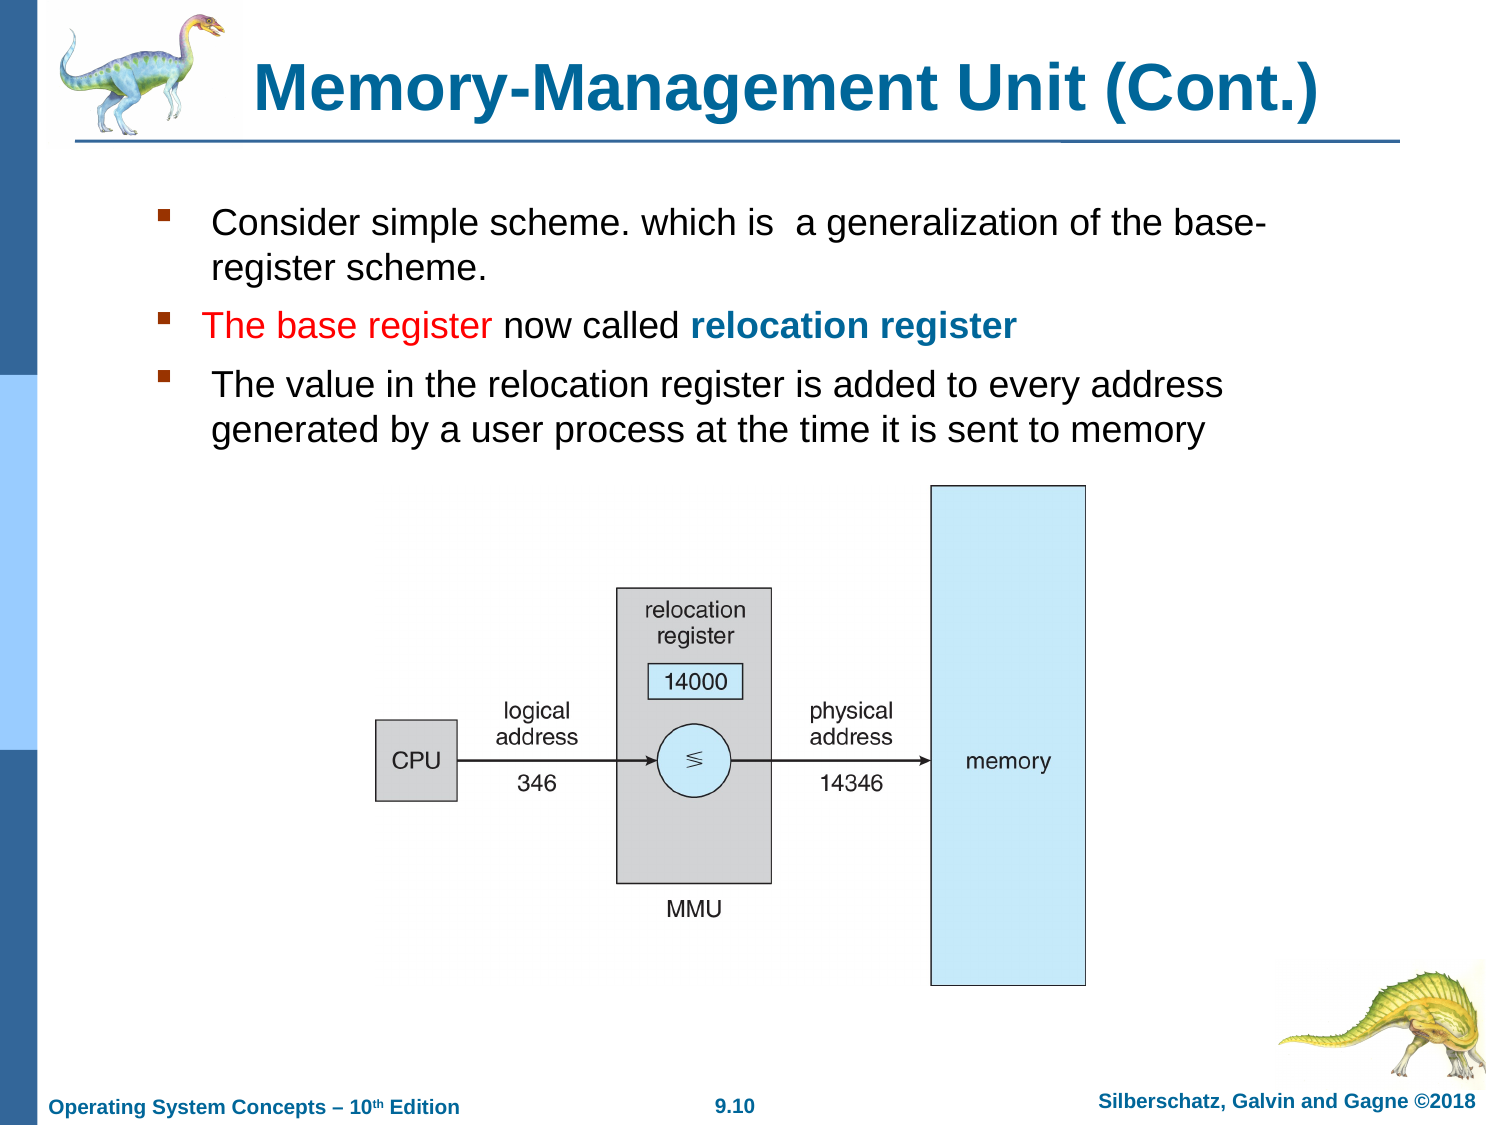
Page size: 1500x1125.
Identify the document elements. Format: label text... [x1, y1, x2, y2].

list Consider simple scheme. which is a generalization of the base-register scheme. The base register now called relocation register The value in the relocation register is added to every address generated by a user process at the time it is sent to memory [139, 190, 1404, 927]
picture [375, 484, 1086, 987]
title Memory-Management Unit (Cont.) [144, 36, 1431, 132]
picture [1275, 959, 1486, 1090]
picture [46, 0, 243, 149]
